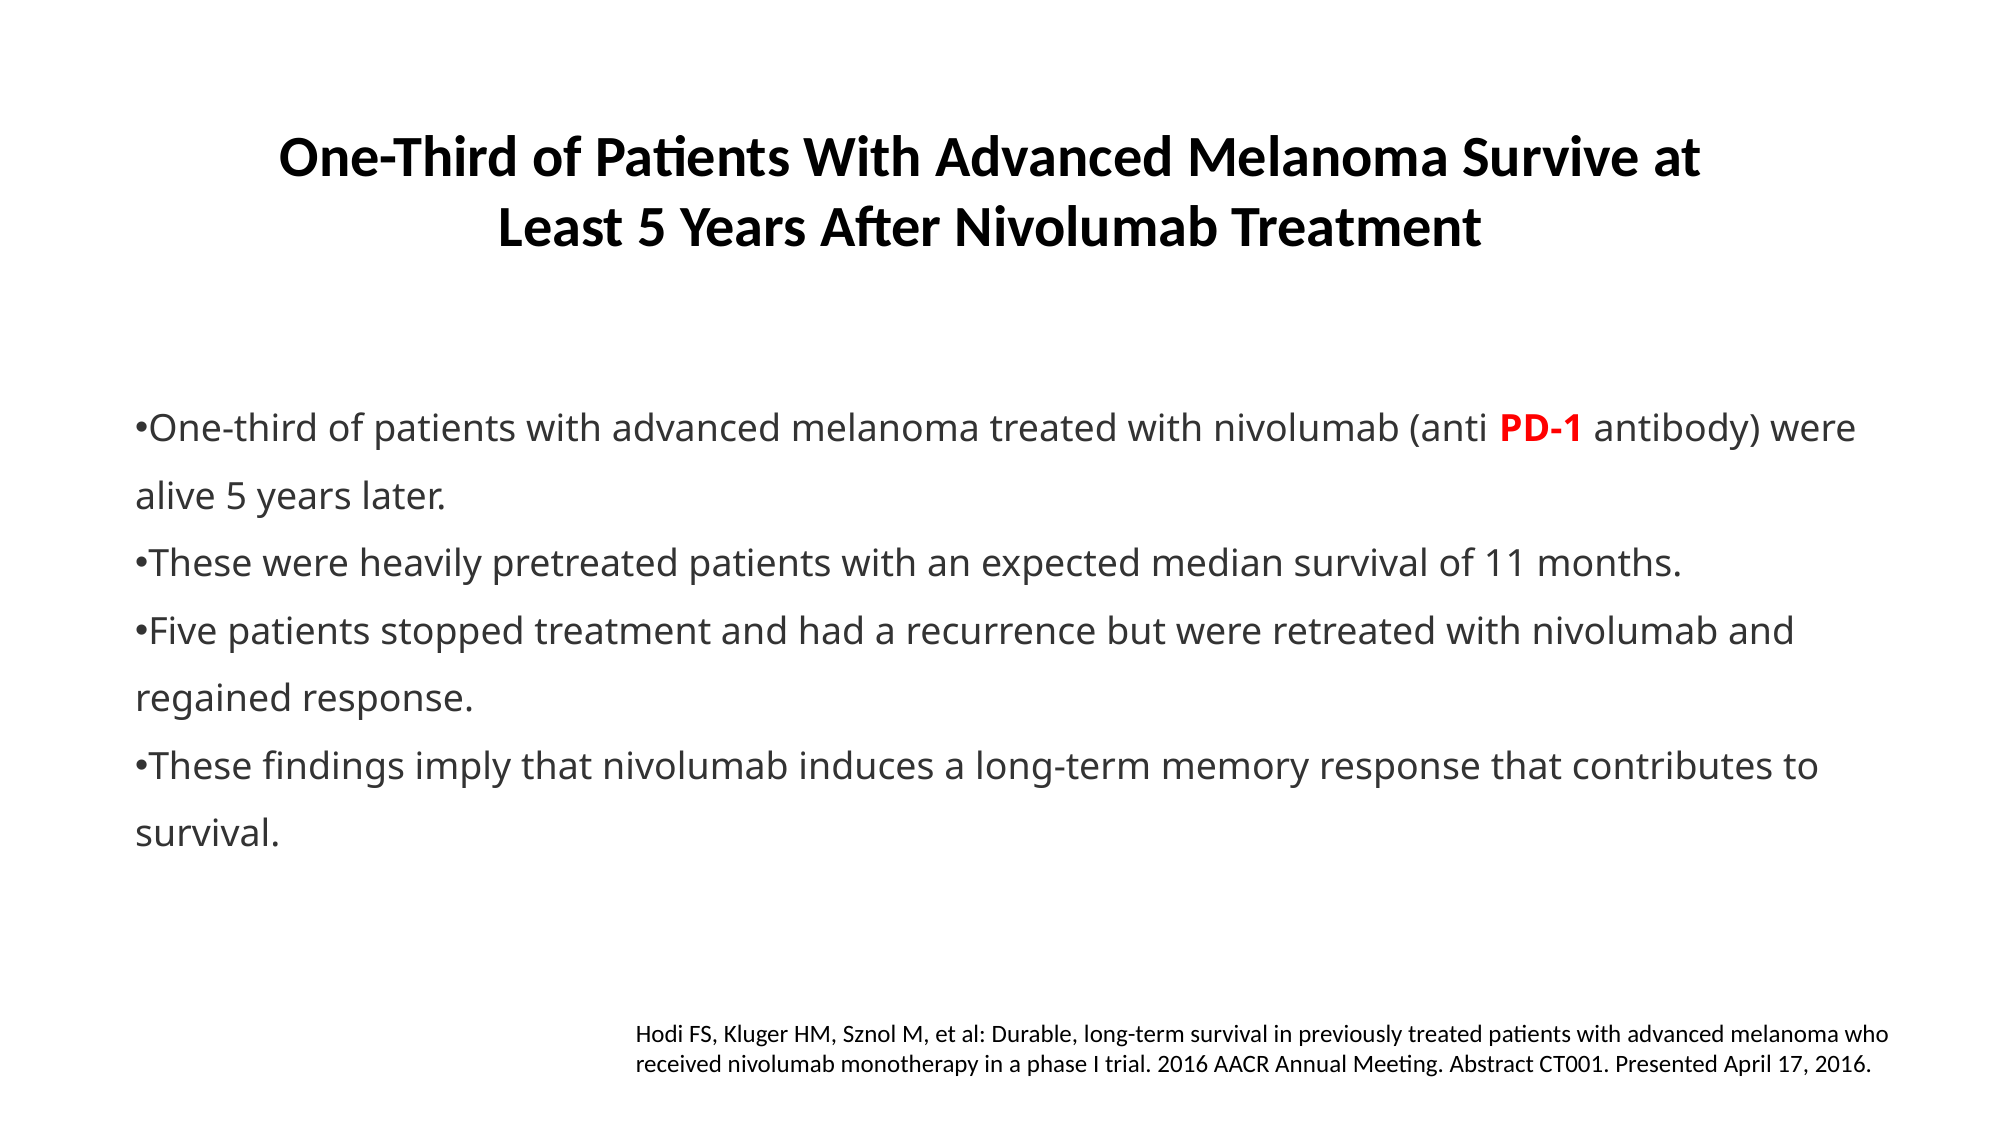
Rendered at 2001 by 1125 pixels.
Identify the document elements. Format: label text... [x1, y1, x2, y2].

text_box One-Third of Patients With Advanced Melanoma Survive at Least 5 Years After Nivolumab Treatment [228, 110, 1754, 266]
text_box One-third of patients with advanced melanoma treated with nivolumab (anti PD-1 antibody) were alive 5 years later. These were heavily pretreated patients with an expected median survival of 11 months. Five patients stopped treatment and had a recurrence but were retreated with nivolumab and regained response. These findings imply that nivolumab induces a long-term memory response that contributes to survival. [120, 374, 1934, 862]
text_box Hodi FS, Kluger HM, Sznol M, et al: Durable, long-term survival in previously treated patients with advanced melanoma who received nivolumab monotherapy in a phase I trial. 2016 AACR Annual Meeting. Abstract CT001. Presented April 17, 2016. [621, 1010, 1934, 1085]
